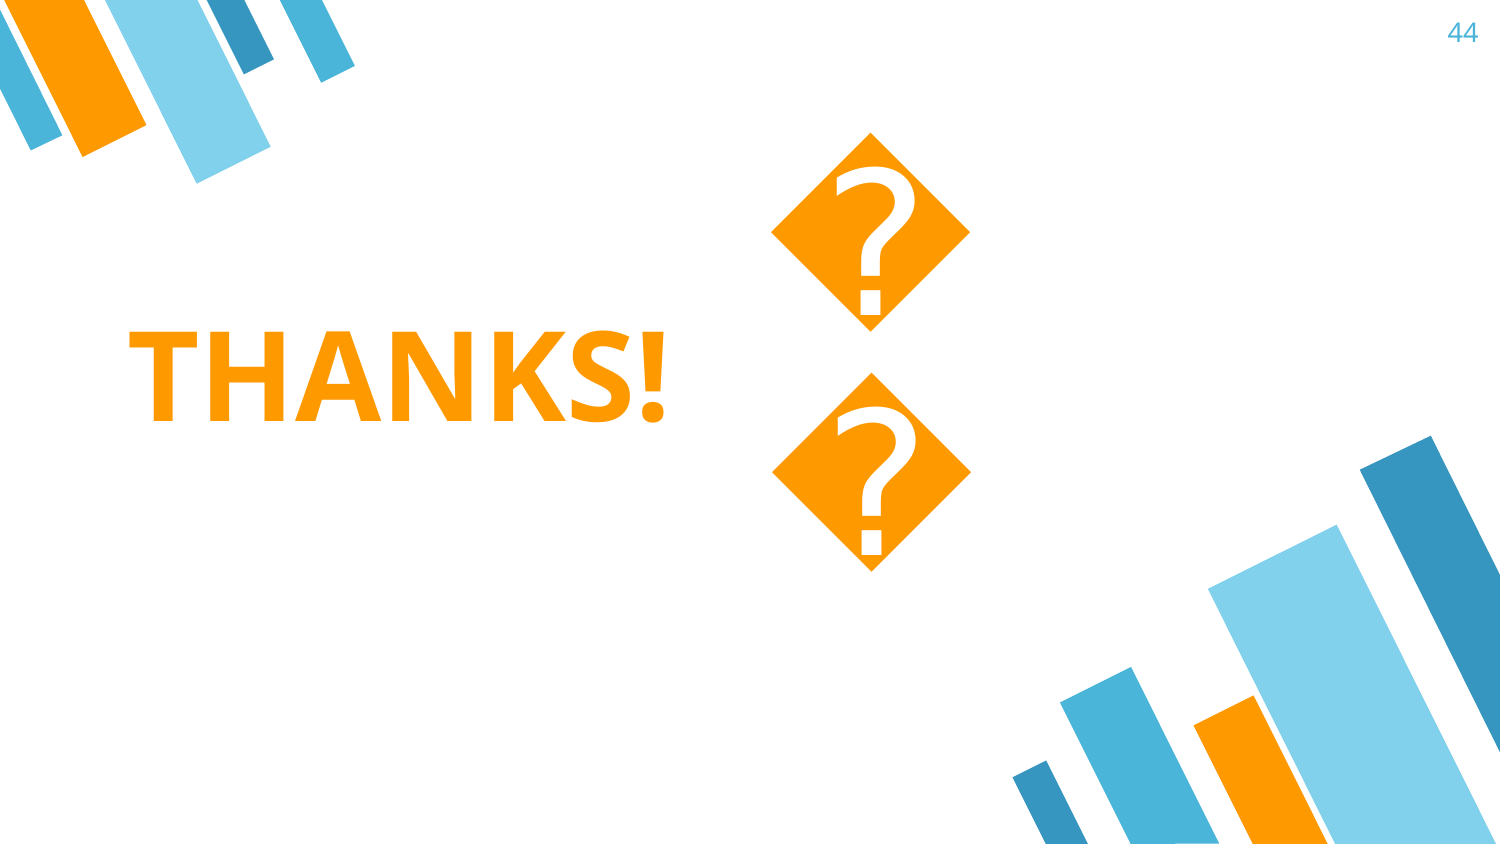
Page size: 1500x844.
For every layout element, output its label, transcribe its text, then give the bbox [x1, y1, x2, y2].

slide_number 44 [1403, 0, 1494, 65]
text_box 😉 [753, 248, 990, 462]
title THANKS! [112, 343, 753, 462]
